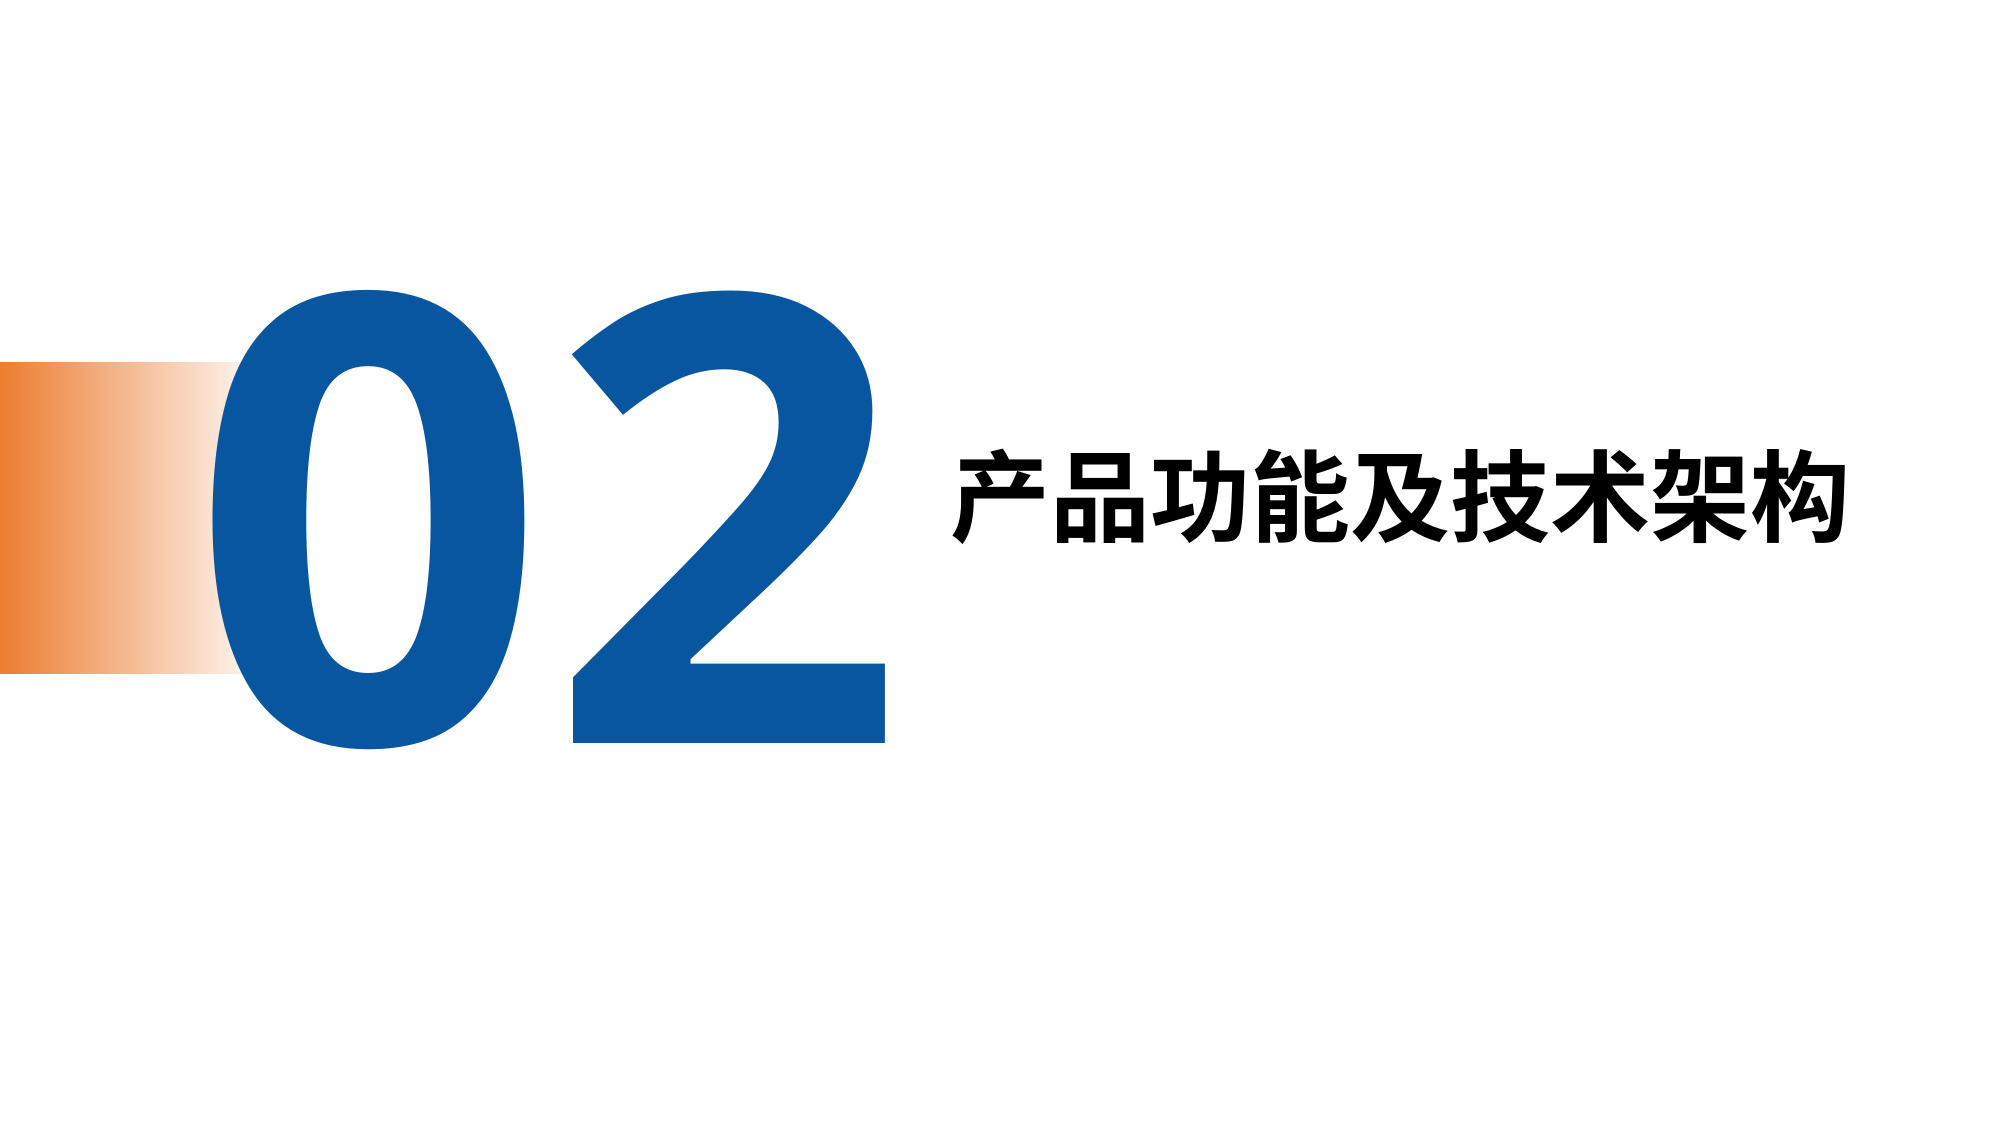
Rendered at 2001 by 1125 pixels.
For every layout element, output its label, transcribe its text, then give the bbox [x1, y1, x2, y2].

text_box [0, 362, 175, 674]
text_box 02 [175, 111, 921, 877]
text_box 产品功能及技术架构 [935, 427, 1866, 562]
